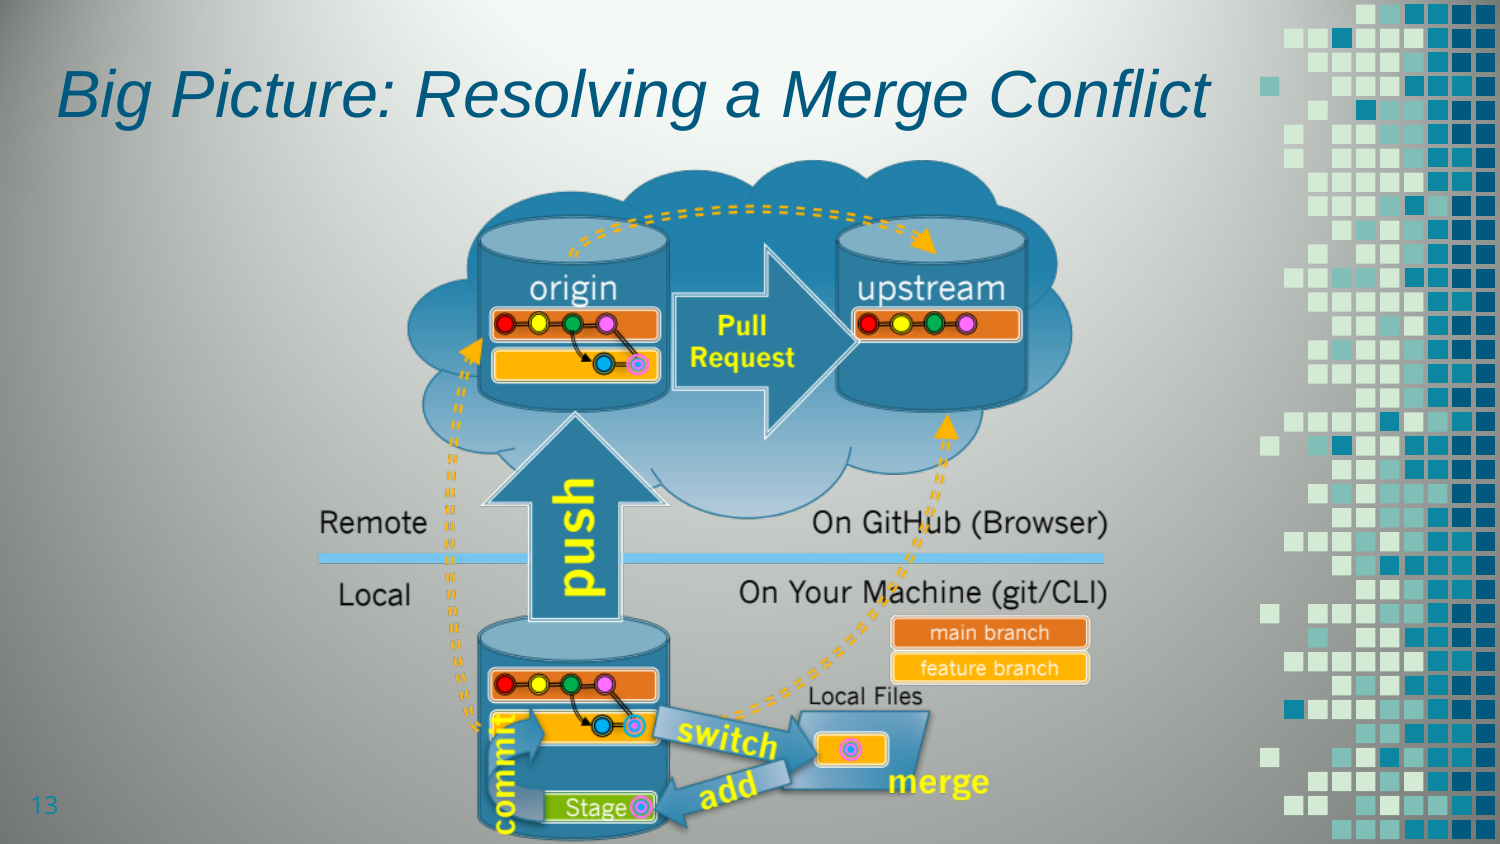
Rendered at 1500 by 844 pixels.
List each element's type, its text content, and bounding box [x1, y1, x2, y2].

picture [0, 0, 1500, 844]
slide_number 13 [15, 774, 105, 839]
title Big Picture: Resolving a Merge Conflict [41, 4, 1326, 146]
